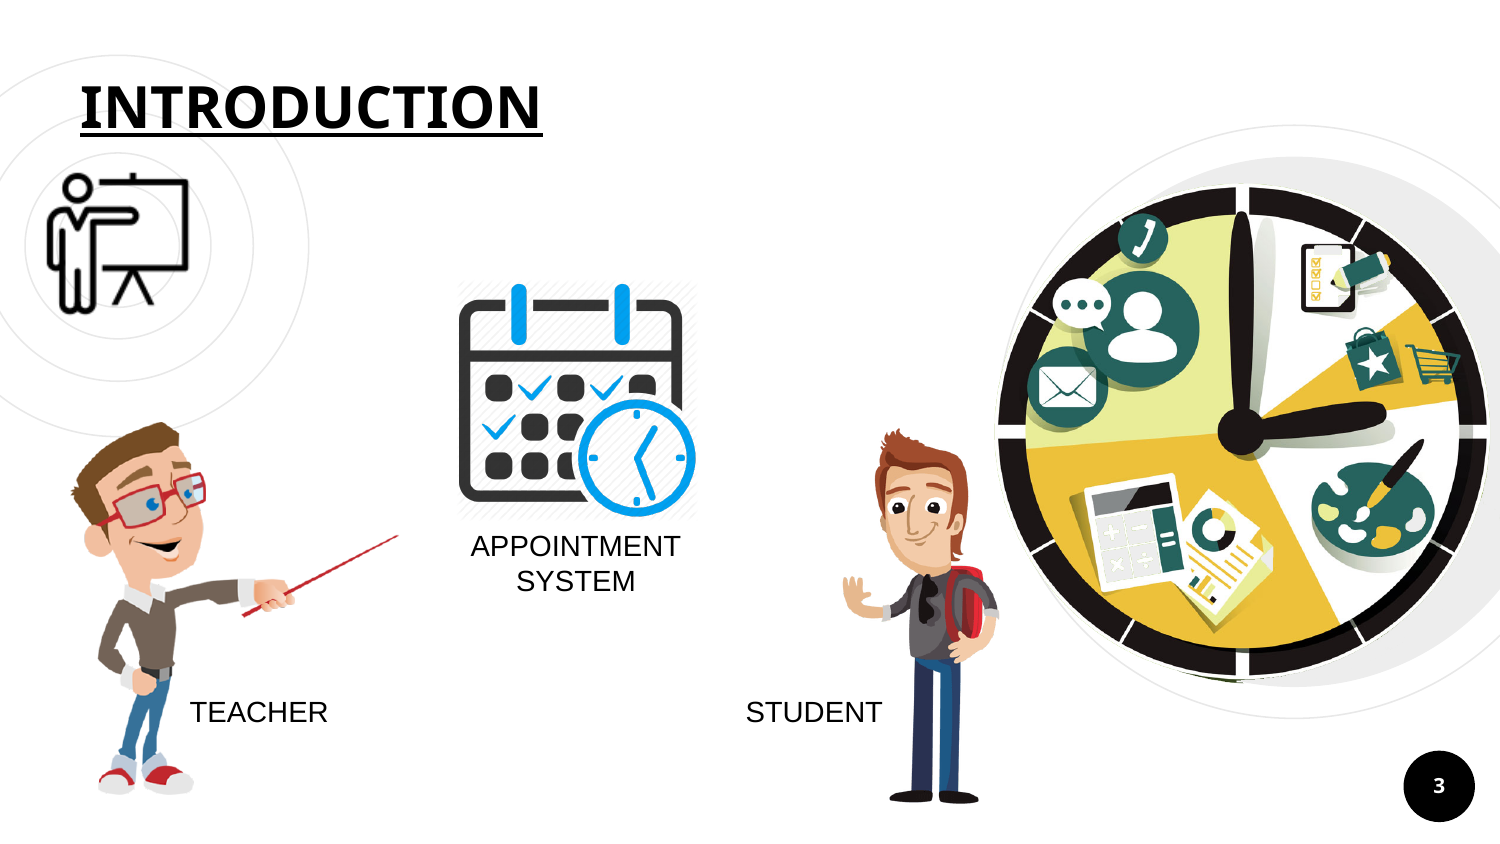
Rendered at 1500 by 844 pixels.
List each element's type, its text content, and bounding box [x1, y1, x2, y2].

picture [41, 166, 196, 322]
slide_number 3 [1403, 750, 1475, 823]
text_box APPOINTMENT SYSTEM [496, 520, 711, 605]
title INTRODUCTION [65, 46, 572, 159]
picture [716, 136, 1500, 820]
picture [41, 278, 698, 844]
